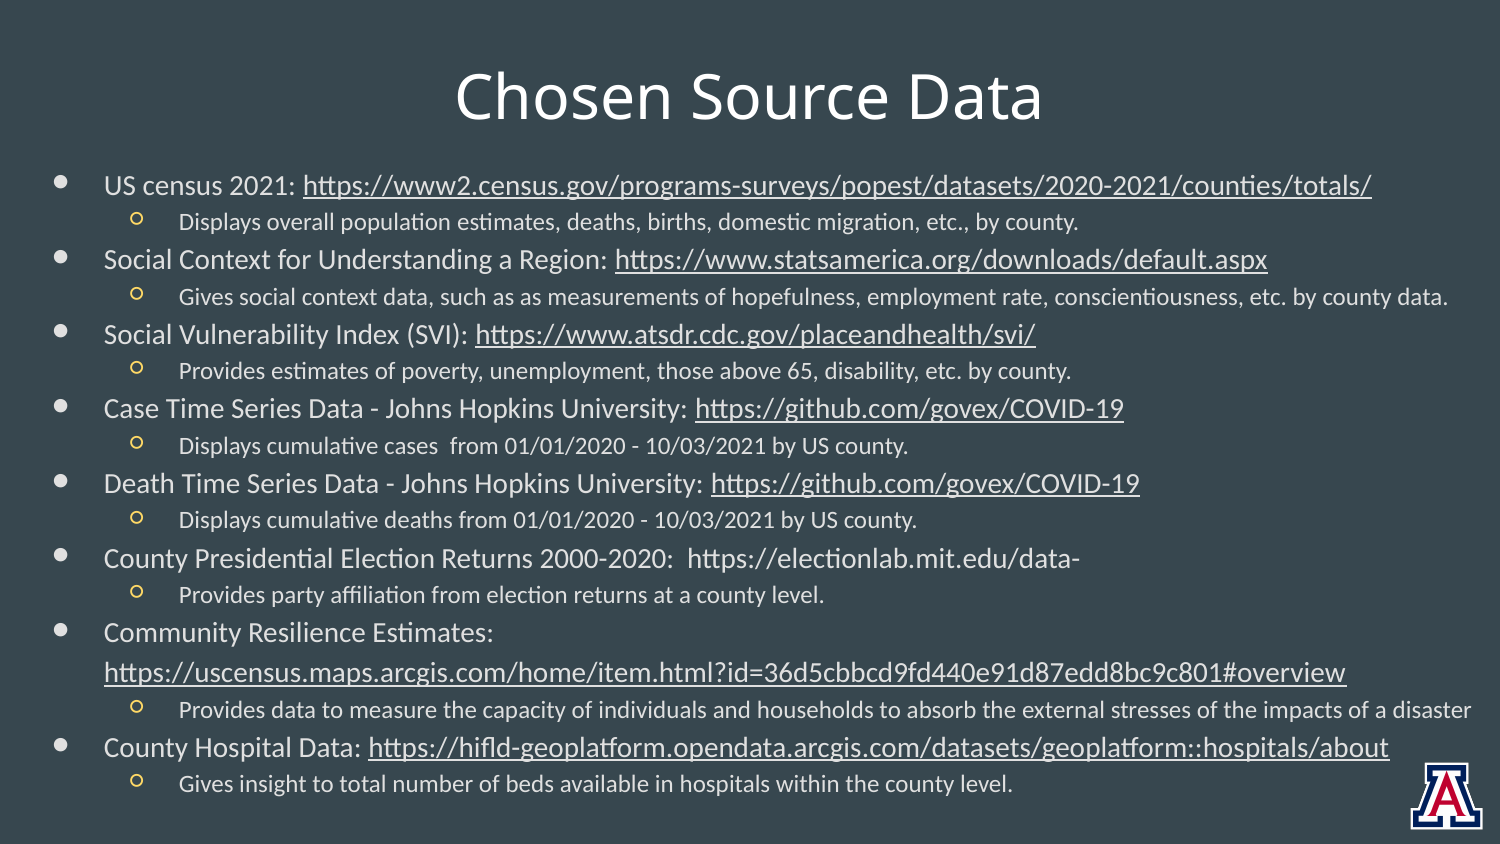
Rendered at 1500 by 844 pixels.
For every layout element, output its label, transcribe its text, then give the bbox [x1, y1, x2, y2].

list US census 2021: https://www2.census.gov/programs-surveys/popest/datasets/2020-2021/counties/totals/ Displays overall population estimates, deaths, births, domestic migration, etc., by county. Social Context for Understanding a Region: https://www.statsamerica.org/downloads/default.aspx Gives social context data, such as as measurements of hopefulness, employment rate, conscientiousness, etc. by county data. Social Vulnerability Index (SVI): https://www.atsdr.cdc.gov/placeandhealth/svi/ Provides estimates of poverty, unemployment, those above 65, disability, etc. by county. Case Time Series Data - Johns Hopkins University: https://github.com/govex/COVID-19 Displays cumulative cases from 01/01/2020 - 10/03/2021 by US county. Death Time Series Data - Johns Hopkins University: https://github.com/govex/COVID-19 Displays cumulative deaths from 01/01/2020 - 10/03/2021 by US county. County Presidential Election Returns 2000-2020: https://electionlab.mit.edu/data- Provides party affiliation from election returns at a county level. Community Resilience Estimates: https://uscensus.maps.arcgis.com/home/item.html?id=36d5cbbcd9fd440e91d87edd8bc9c801#overview Provides data to measure the capacity of individuals and households to absorb the external stresses of the impacts of a disaster County Hospital Data: https://hifld-geoplatform.opendata.arcgis.com/datasets/geoplatform::hospitals/about Gives insight to total number of beds available in hospitals within the county level. [14, 145, 1491, 830]
picture [1410, 762, 1483, 830]
title Chosen Source Data [44, 41, 1456, 136]
